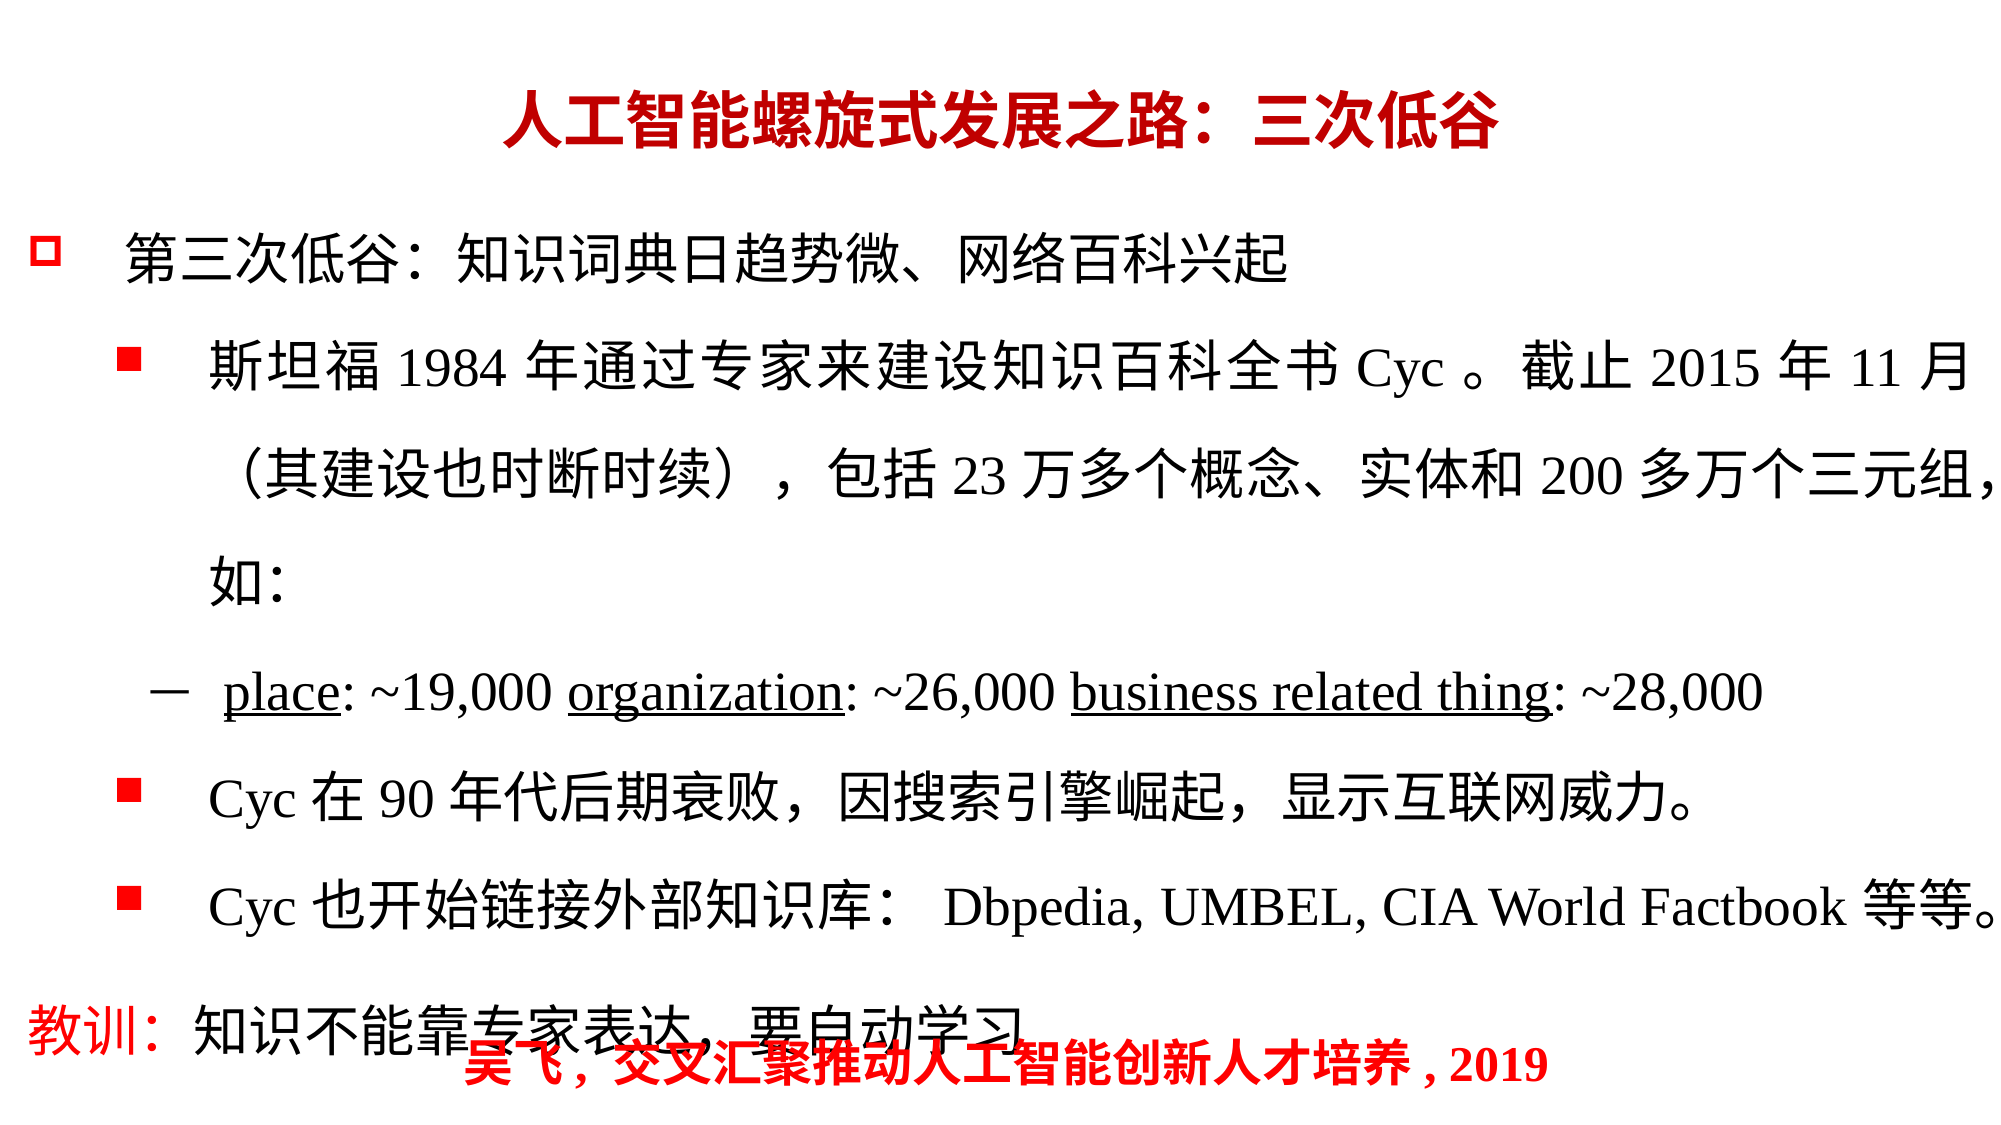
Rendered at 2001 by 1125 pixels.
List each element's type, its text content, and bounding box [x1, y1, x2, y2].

title 人工智能螺旋式发展之路：三次低谷 [410, 65, 1592, 173]
text_box 第三次低谷：知识词典日趋势微、网络百科兴起 斯坦福1984年通过专家来建设知识百科全书Cyc。截止2015年11月（其建设也时断时续），包括23万多个概念、实体和200多万个三元组，如： place: ~19,000 organization: ~26,000 business related thing: ~28,000 Cyc在90年代后期衰败，因搜索引擎崛起，显示互联网威力。 Cyc也开始链接外部知识库：Dbpedia, UMBEL, CIA World Factbook等等。 教训：知识不能靠专家表达，要自动学习 [6, 186, 1995, 1110]
text_box 吴飞, 交叉汇聚推动人工智能创新人才培养, 2019 [107, 1024, 1905, 1099]
